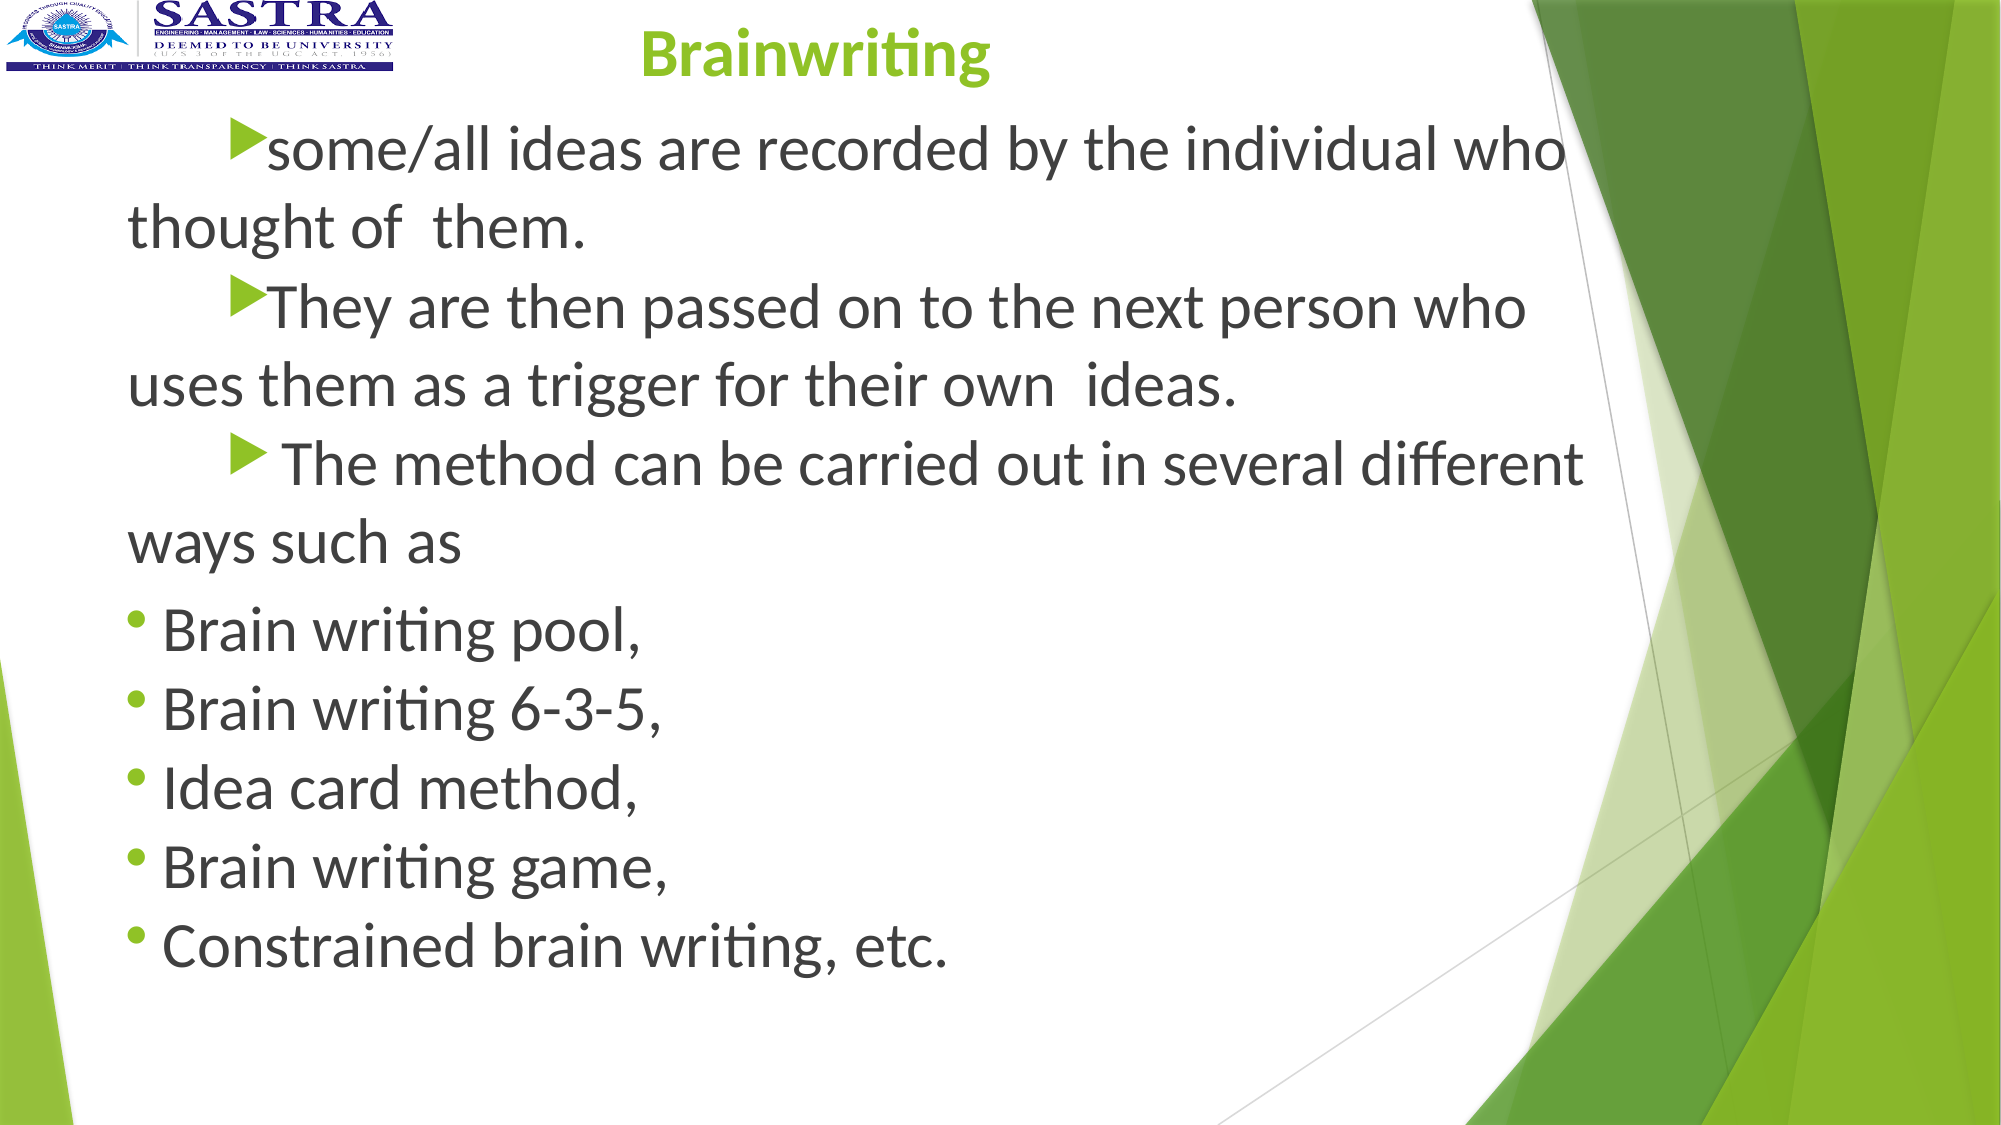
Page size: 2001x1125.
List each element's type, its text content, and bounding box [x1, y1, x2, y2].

list some/all ideas are recorded by the individual who thought of them. They are then passed on to the next person who uses them as a trigger for their own ideas. The method can be carried out in several different ways such as Brain writing pool, Brain writing 6-3-5, Idea card method, Brain writing game, Constrained brain writing, etc. [111, 98, 1636, 991]
picture [0, 0, 111, 76]
title Brainwriting [111, 0, 1522, 98]
